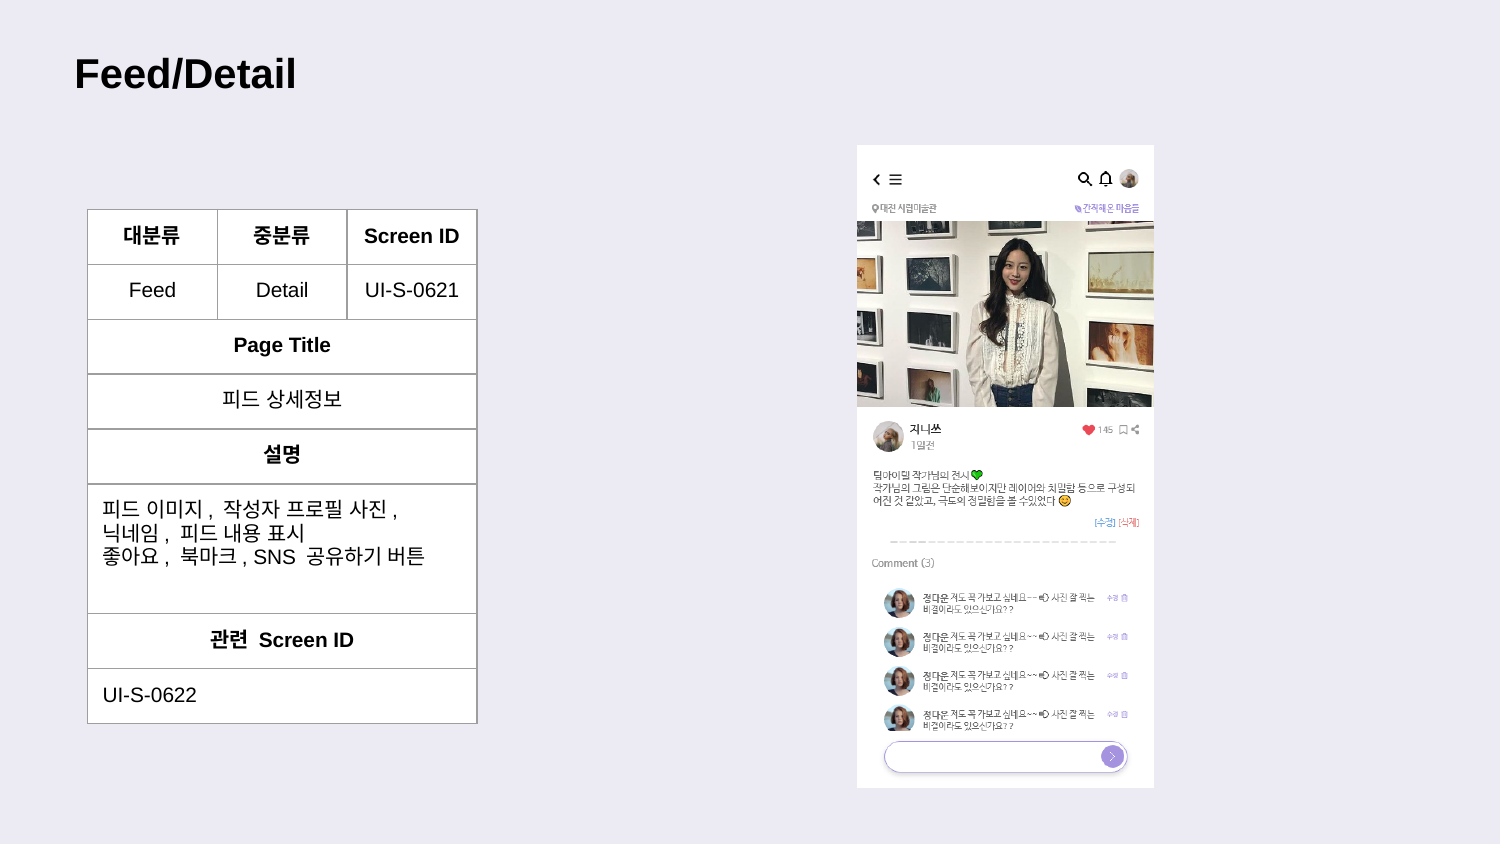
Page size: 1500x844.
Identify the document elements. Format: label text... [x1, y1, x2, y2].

table_cell 피드 이미지, 작성자 프로필 사진, 닉네임, 피드 내용 표시 좋아요, 북마크, SNS 공유하기 버튼 [88, 485, 476, 613]
table_cell Detail [218, 265, 346, 319]
table_cell 피드 상세정보 [88, 375, 476, 428]
table_header Screen ID [348, 210, 476, 264]
table_cell 관련 Screen ID [88, 614, 476, 668]
picture [857, 145, 1154, 789]
table_cell 설명 [88, 430, 476, 483]
table_header 대분류 [88, 210, 217, 264]
text_box Feed/Detail [59, 31, 759, 112]
table_cell UI-S-0621 [348, 265, 476, 319]
table_cell Page Title [88, 320, 476, 373]
table_cell UI-S-0622 [88, 669, 476, 723]
table_header 중분류 [218, 210, 346, 264]
table_cell Feed [88, 265, 217, 319]
